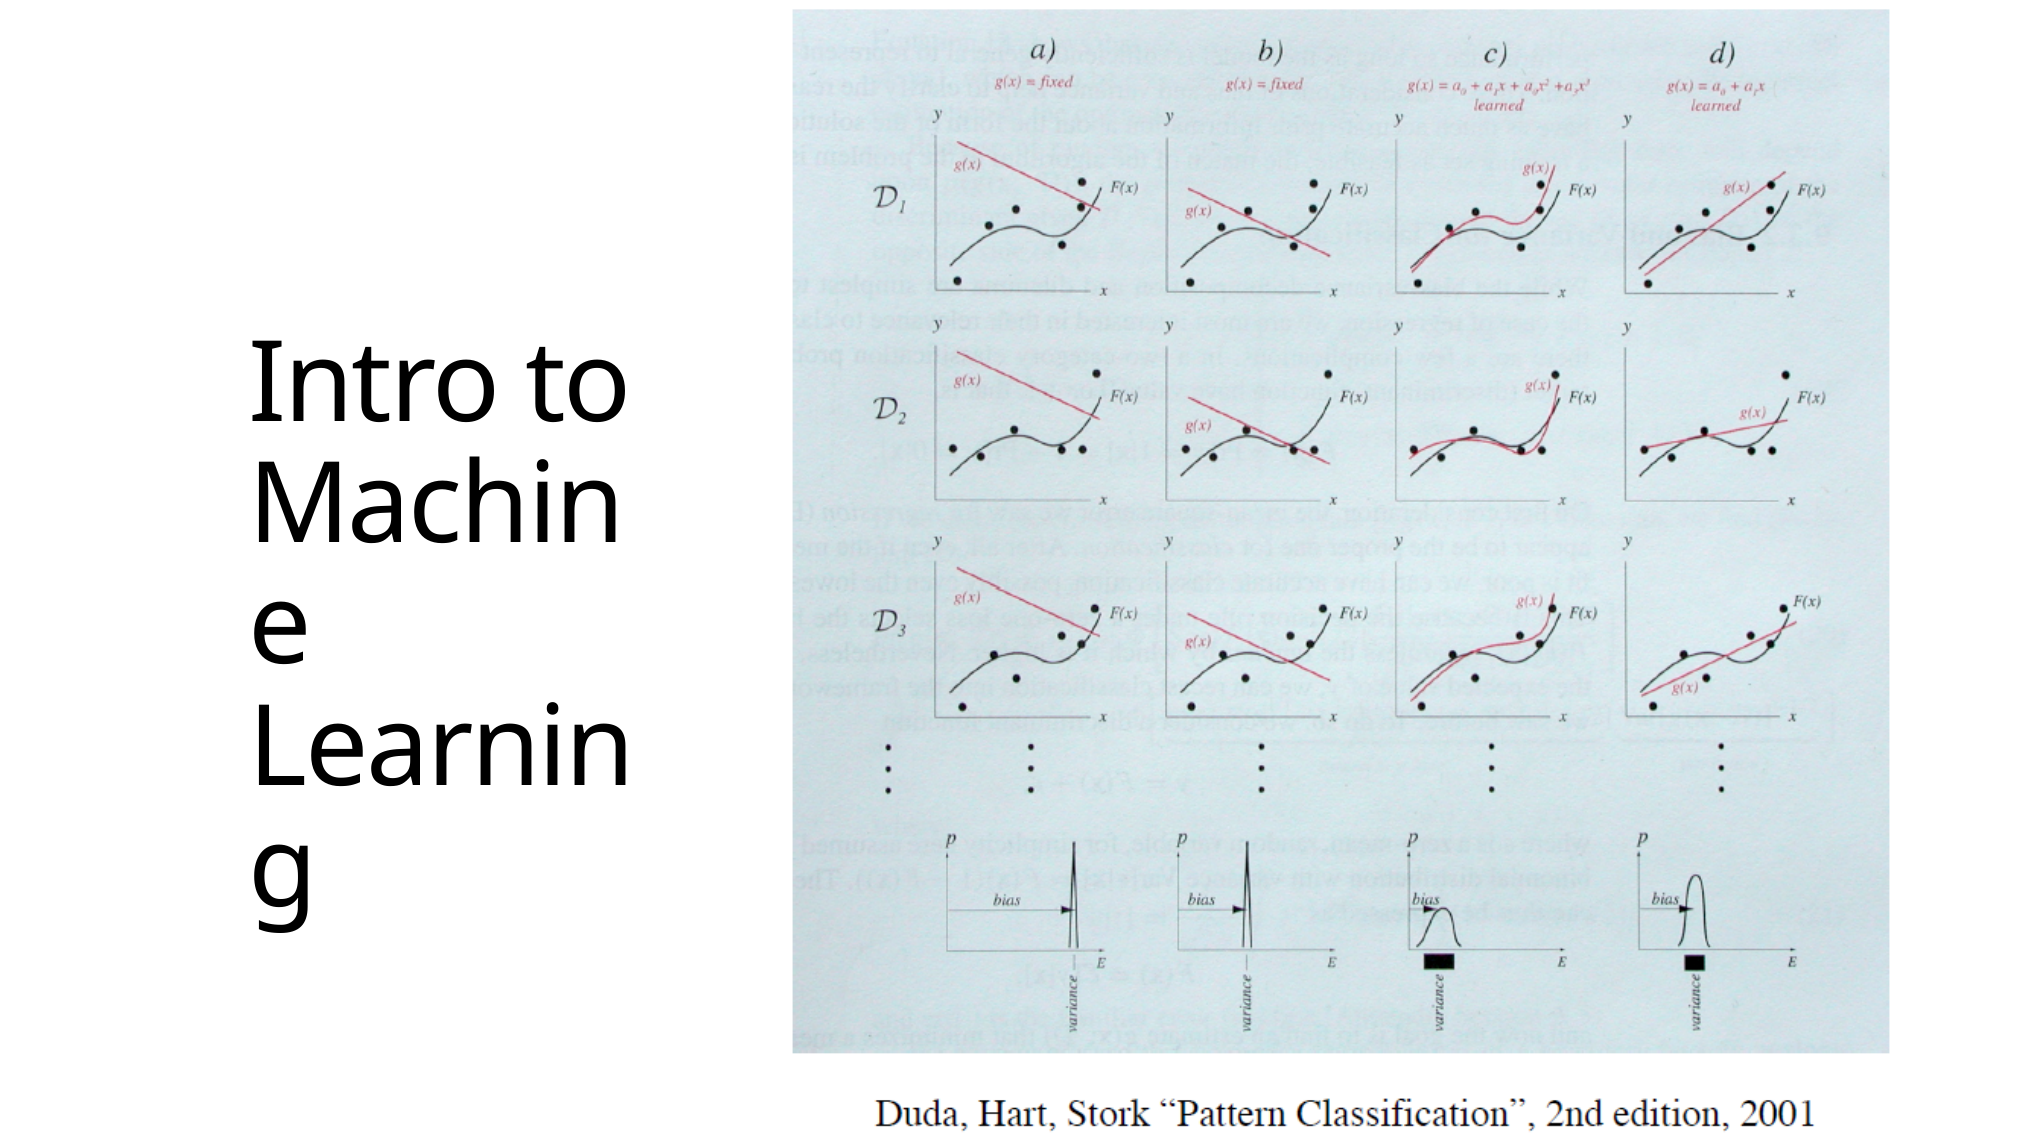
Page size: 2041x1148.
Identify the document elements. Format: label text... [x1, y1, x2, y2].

title Intro to Machine Learning [224, 308, 701, 1148]
picture [764, 0, 1916, 1148]
